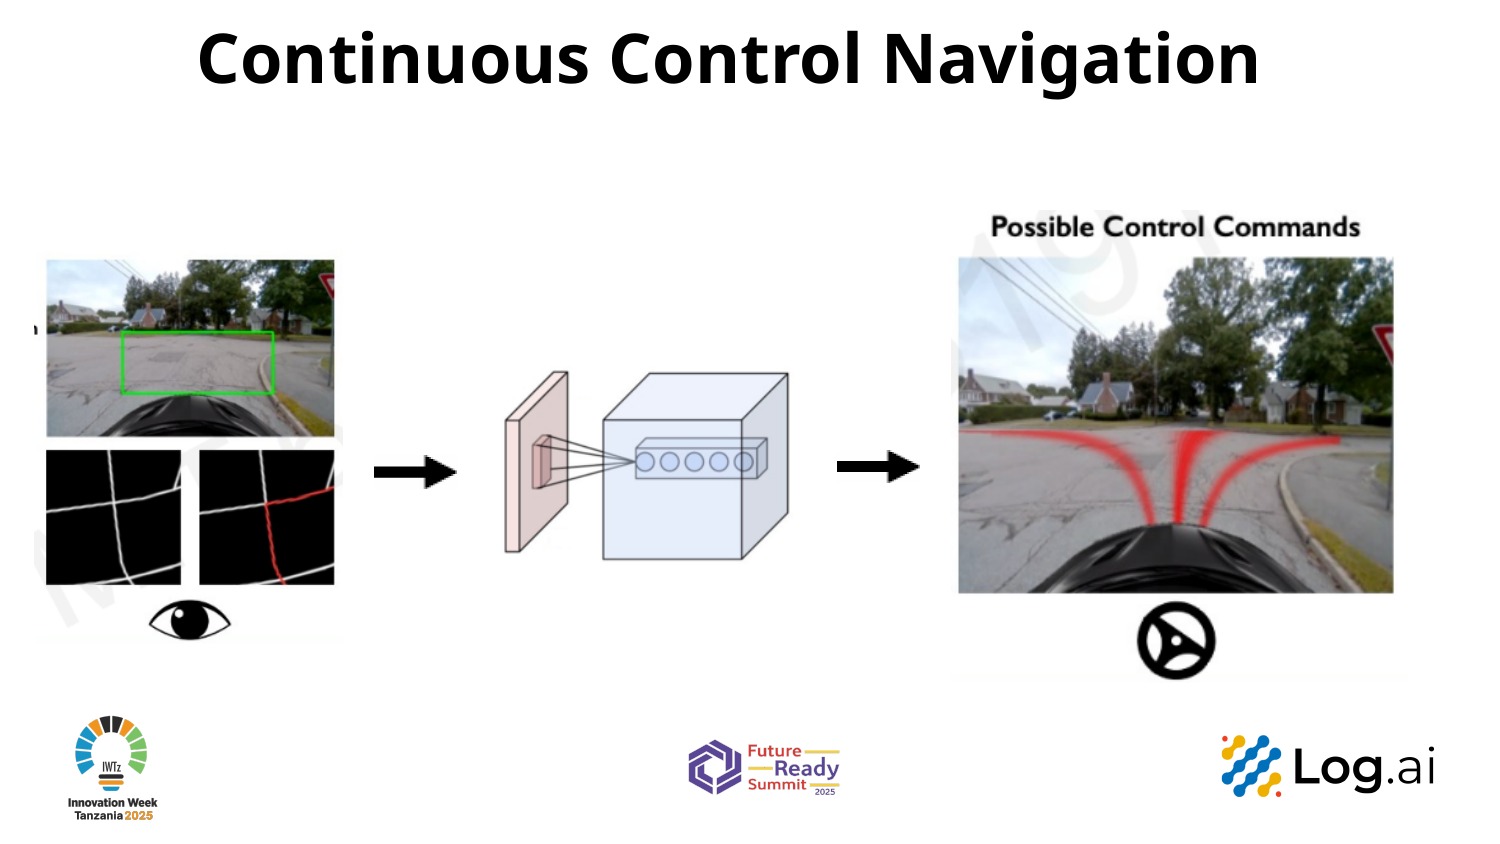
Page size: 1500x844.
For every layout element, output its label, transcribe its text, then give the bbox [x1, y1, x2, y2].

picture [1174, 727, 1482, 805]
picture [950, 210, 1408, 683]
picture [33, 250, 344, 644]
picture [675, 653, 856, 844]
text_box Continuous Control Navigation [181, 0, 1500, 113]
picture [488, 359, 807, 574]
picture [44, 679, 182, 844]
picture [374, 455, 457, 489]
picture [837, 449, 920, 484]
